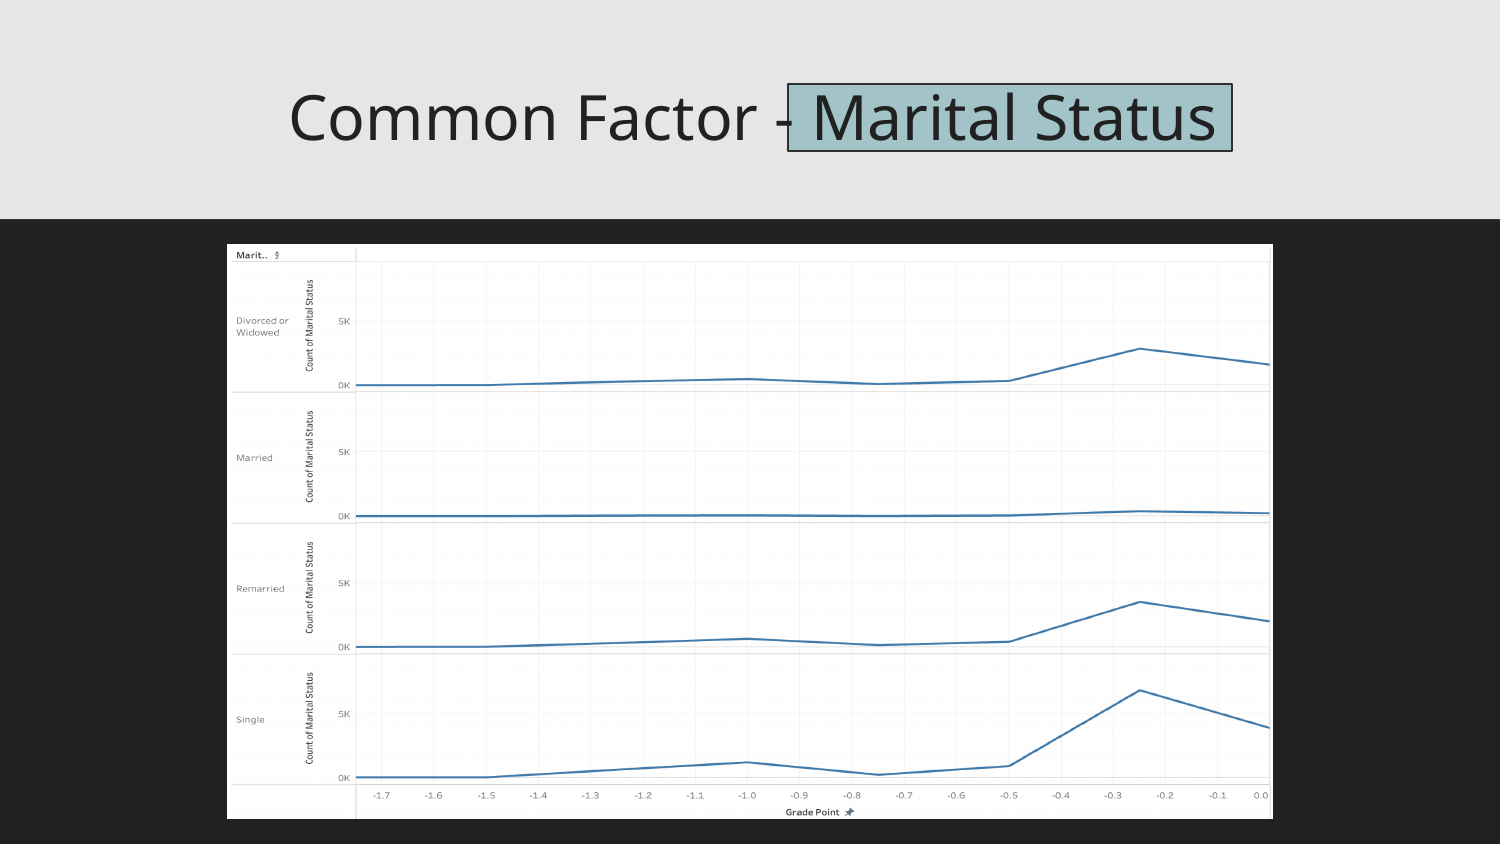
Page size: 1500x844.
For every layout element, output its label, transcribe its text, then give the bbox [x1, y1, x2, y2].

picture [227, 244, 1273, 819]
text_box [0, 0, 1500, 220]
text_box Common Factor - Marital Status [234, 62, 1273, 168]
